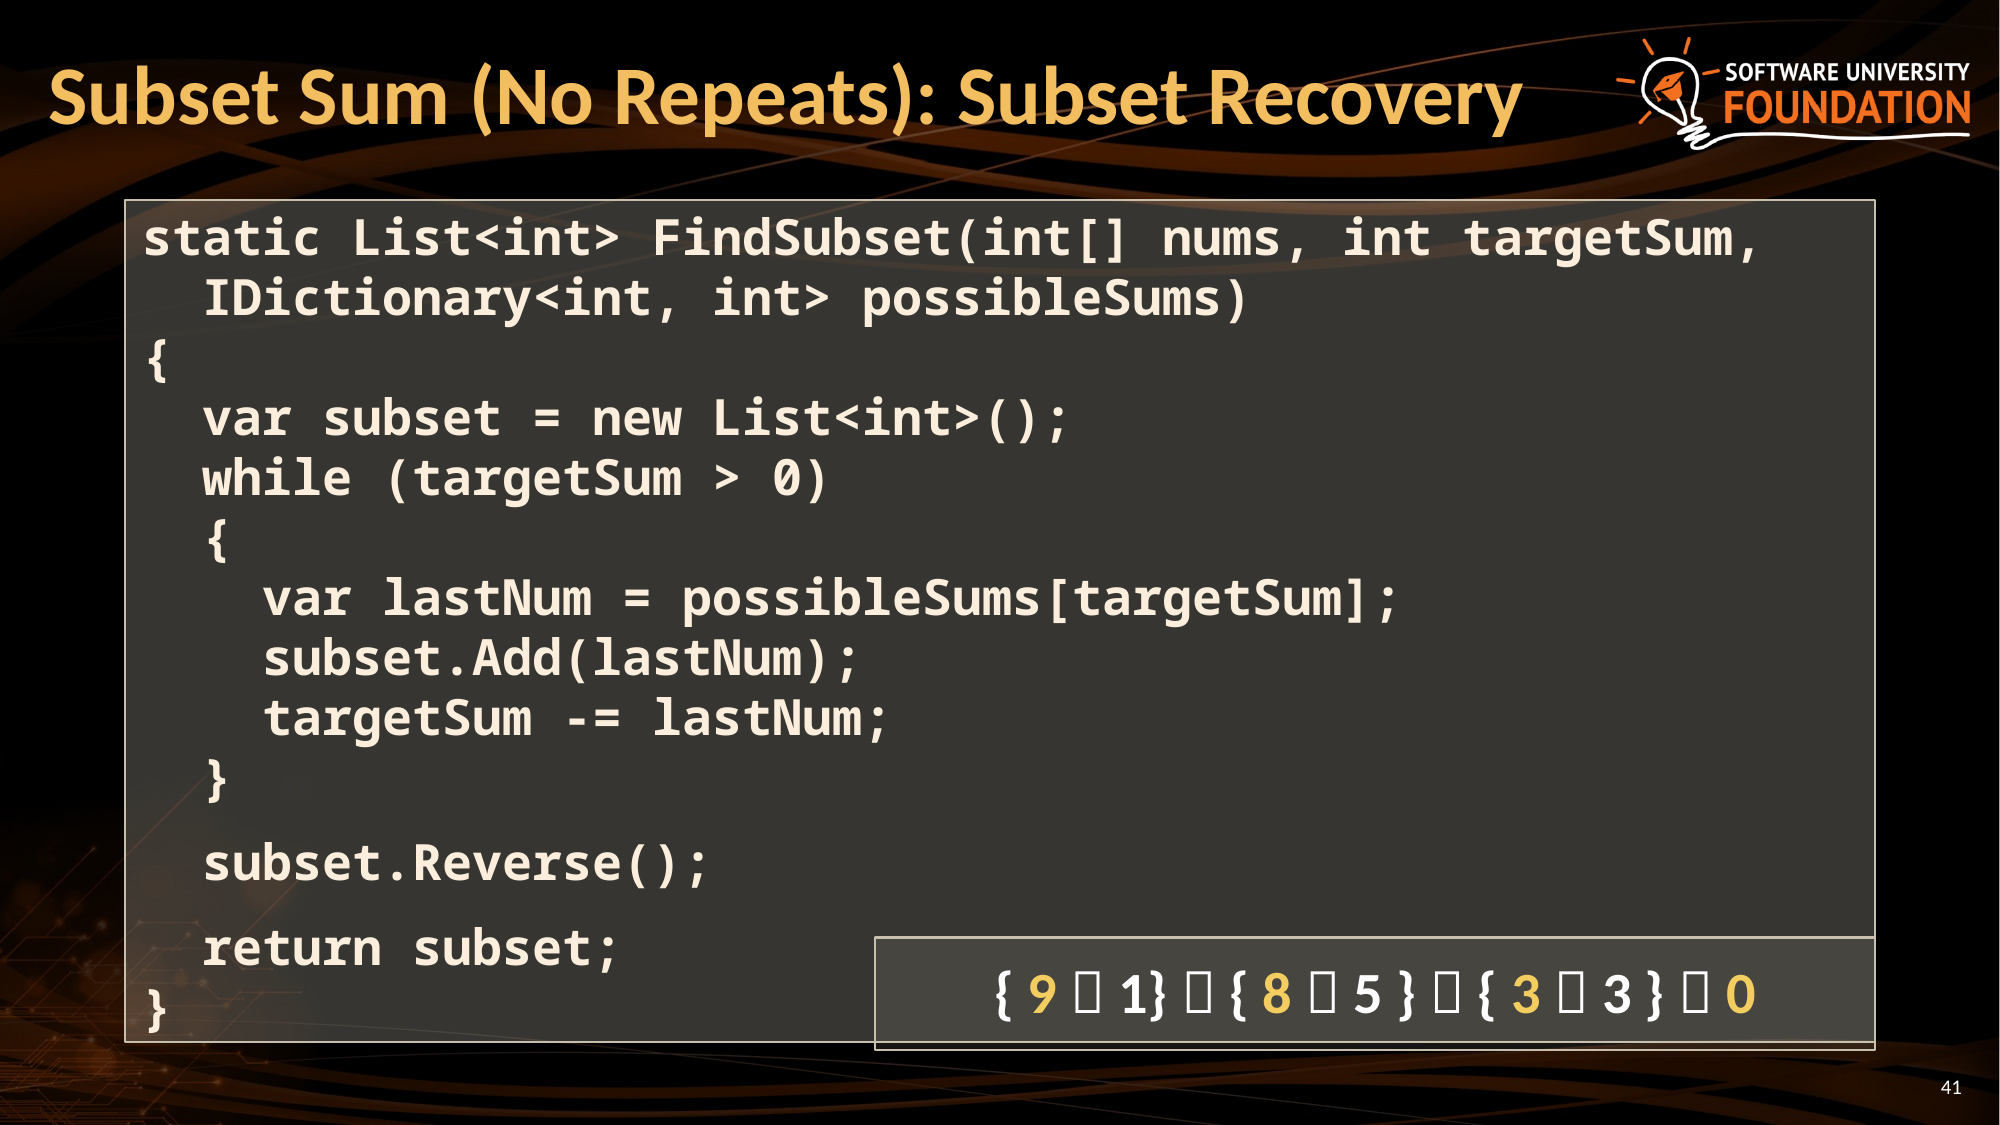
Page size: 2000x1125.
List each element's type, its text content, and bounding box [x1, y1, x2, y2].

text_box static List<int> FindSubset(int[] nums, int targetSum, IDictionary<int, int> possibleSums) { var subset = new List<int>(); while (targetSum > 0) { var lastNum = possibleSums[targetSum]; subset.Add(lastNum); targetSum -= lastNum; } subset.Reverse(); return subset; } [124, 199, 1875, 1042]
picture [0, 0, 2000, 1125]
title Subset Sum (No Repeats): Subset Recovery [30, 6, 1602, 189]
text_box { 9  1}  { 8  5 }  { 3  3 }  0 [875, 937, 1875, 1050]
slide_number 41 [1897, 1070, 1968, 1103]
